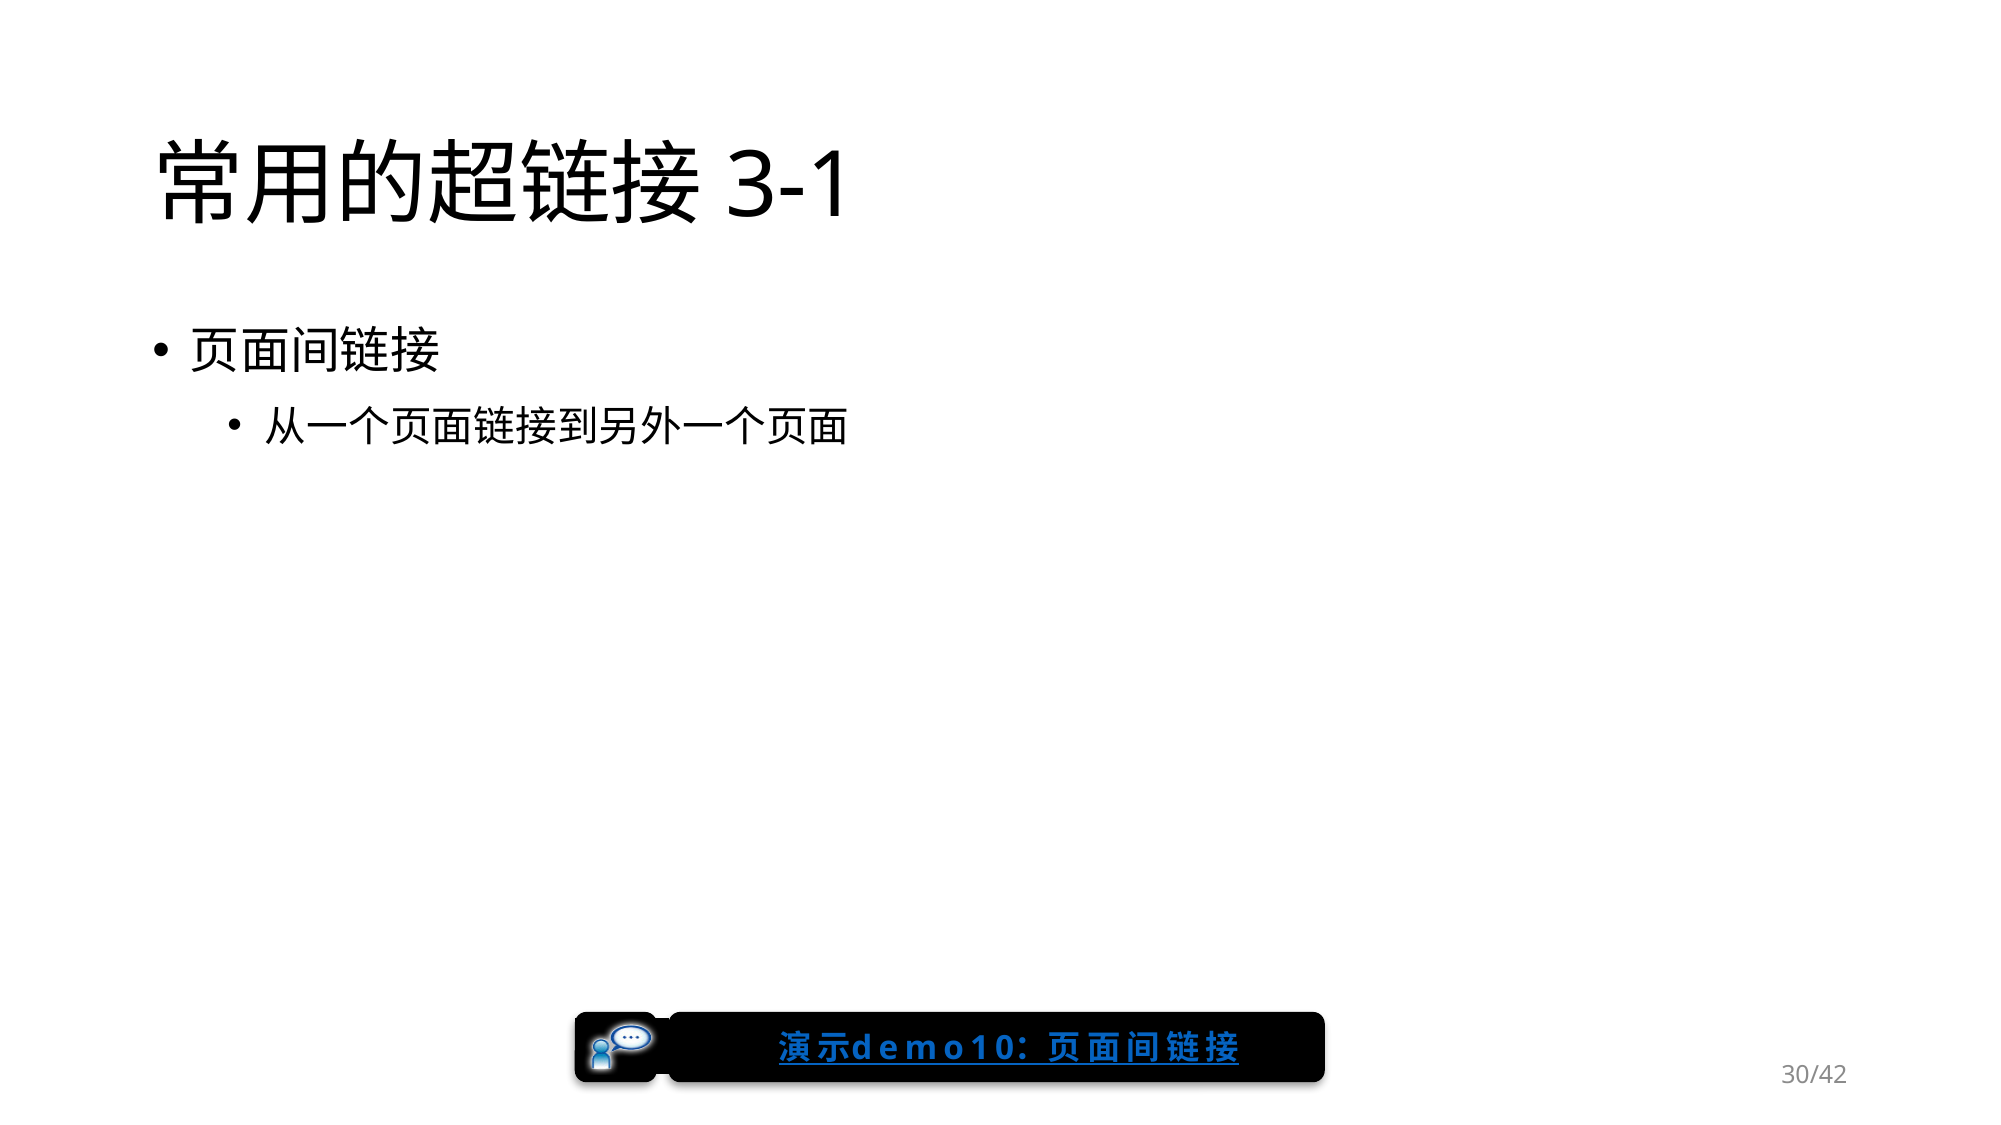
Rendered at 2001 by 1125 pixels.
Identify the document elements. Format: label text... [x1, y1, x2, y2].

slide_number /42 [1412, 1042, 1863, 1103]
list 页面间链接 从一个页面链接到另外一个页面 [137, 299, 1863, 1014]
title 常用的超链接3-1 [137, 59, 1863, 278]
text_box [574, 1011, 1325, 1083]
